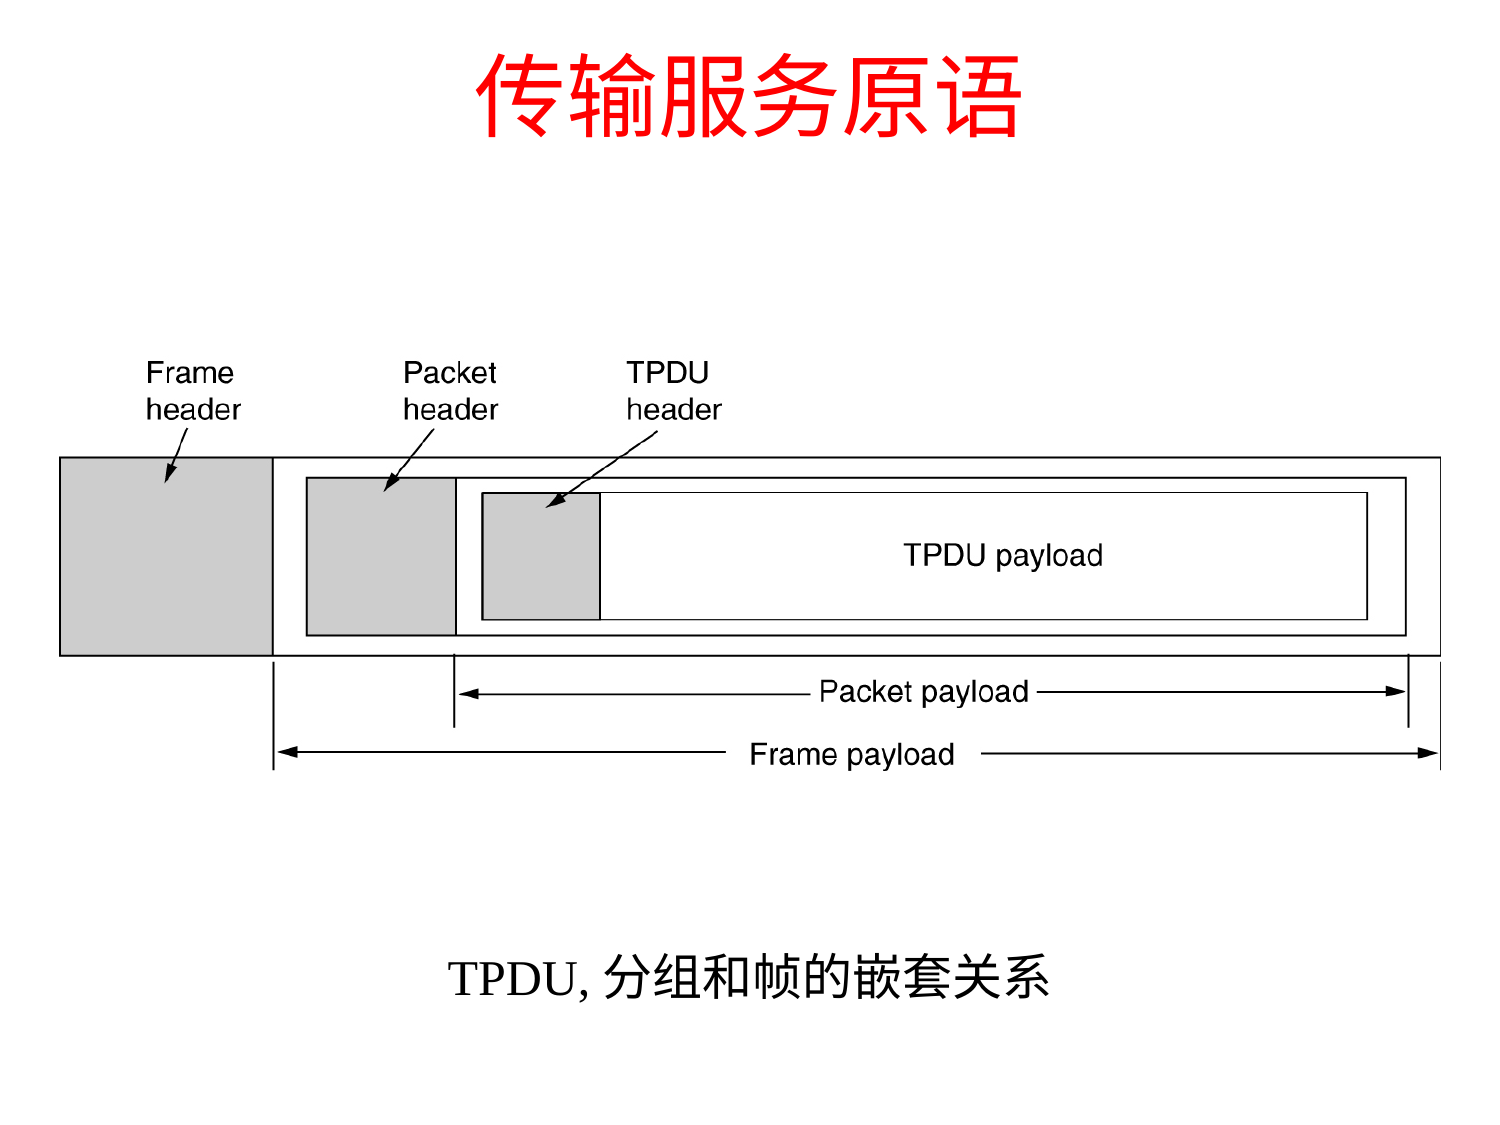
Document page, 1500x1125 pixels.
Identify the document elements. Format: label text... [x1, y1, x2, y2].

list TPDU,分组和帧的嵌套关系 [0, 937, 1500, 1076]
title 传输服务原语 [0, 0, 1500, 188]
picture [58, 354, 1442, 771]
